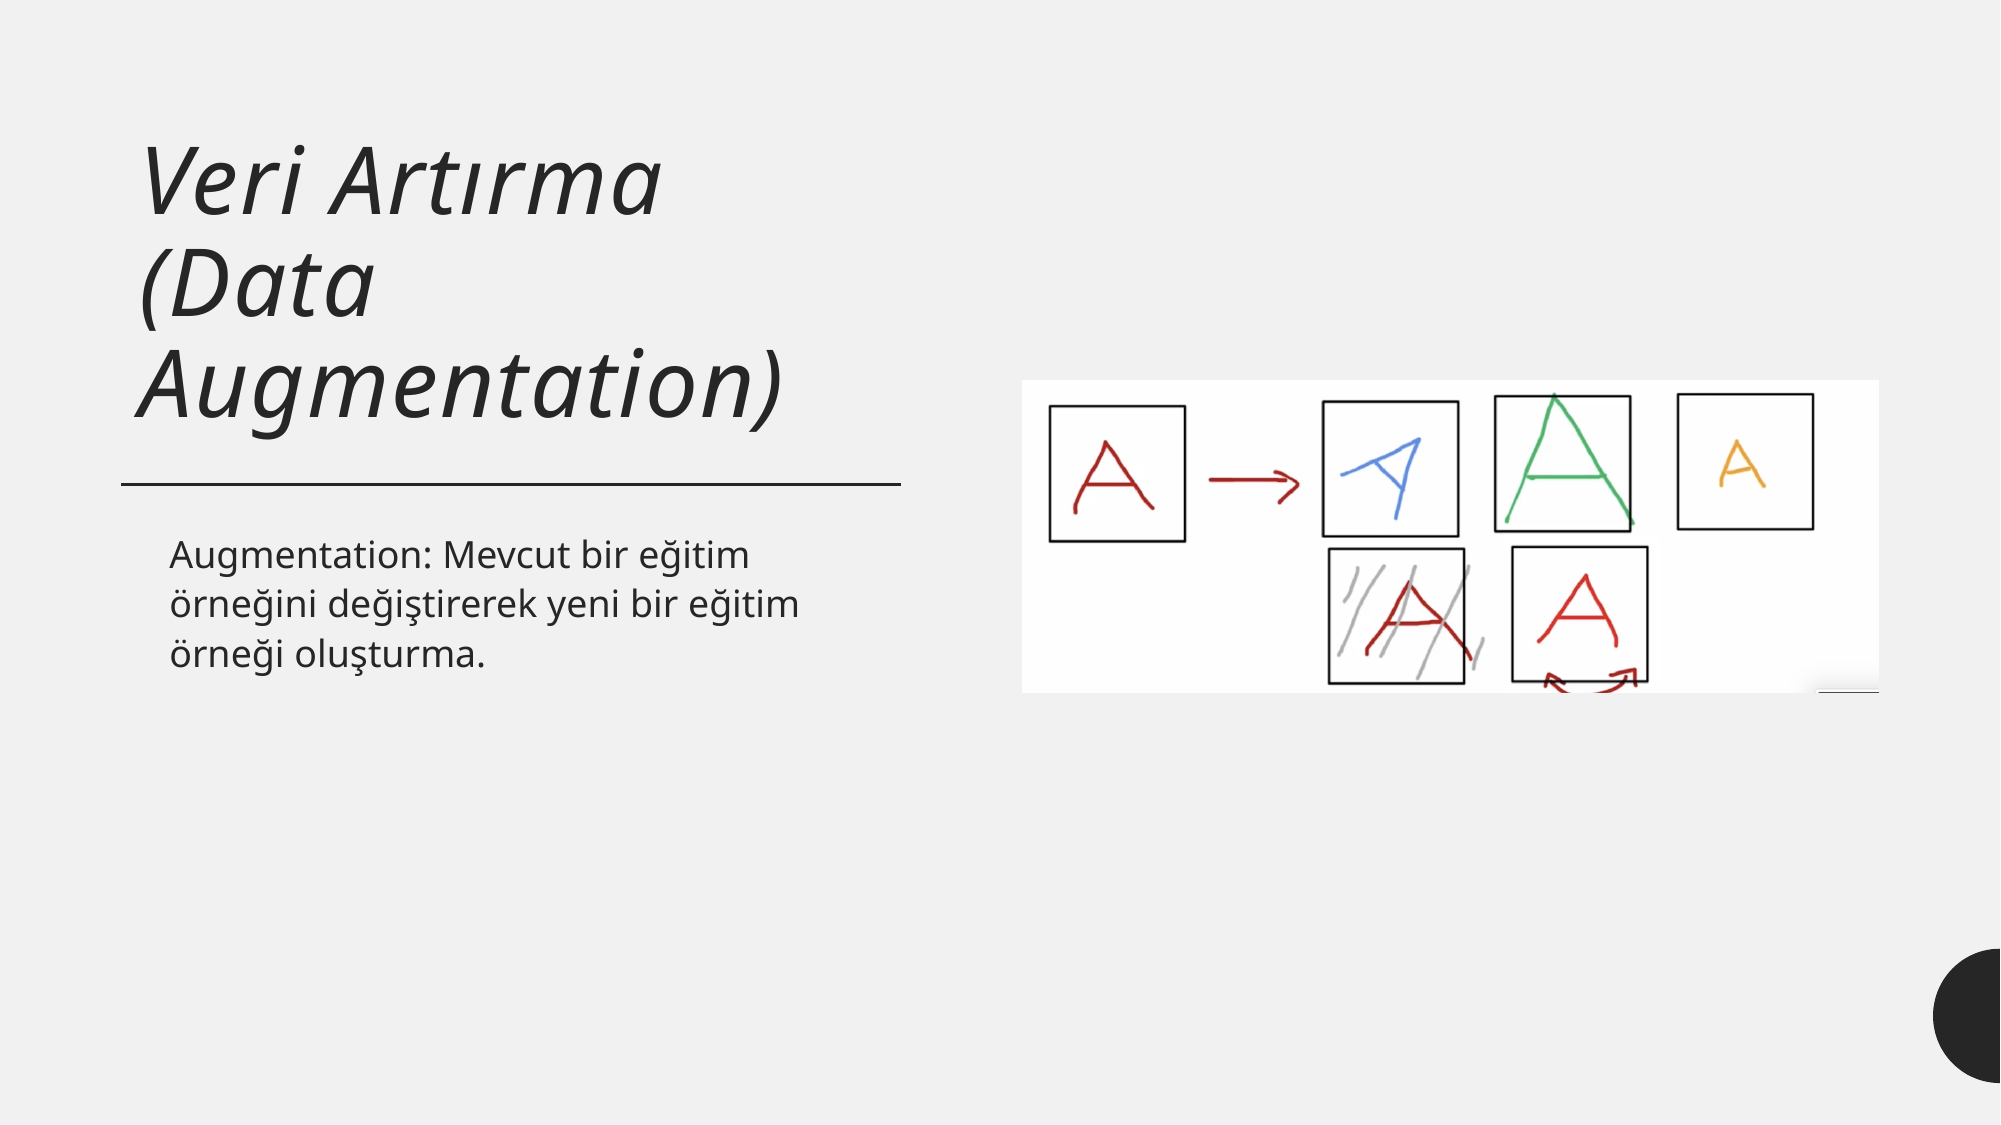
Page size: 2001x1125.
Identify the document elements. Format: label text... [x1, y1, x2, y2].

text_box [1933, 948, 2000, 1084]
text_box [0, 0, 2000, 1125]
text_box Augmentation: Mevcut bir eğitim örneğini değiştirerek yeni bir eğitim örneği oluşturma. [124, 518, 909, 949]
text_box Veri Artırma (Data Augmentation) [124, 124, 909, 448]
picture [1022, 380, 1879, 693]
